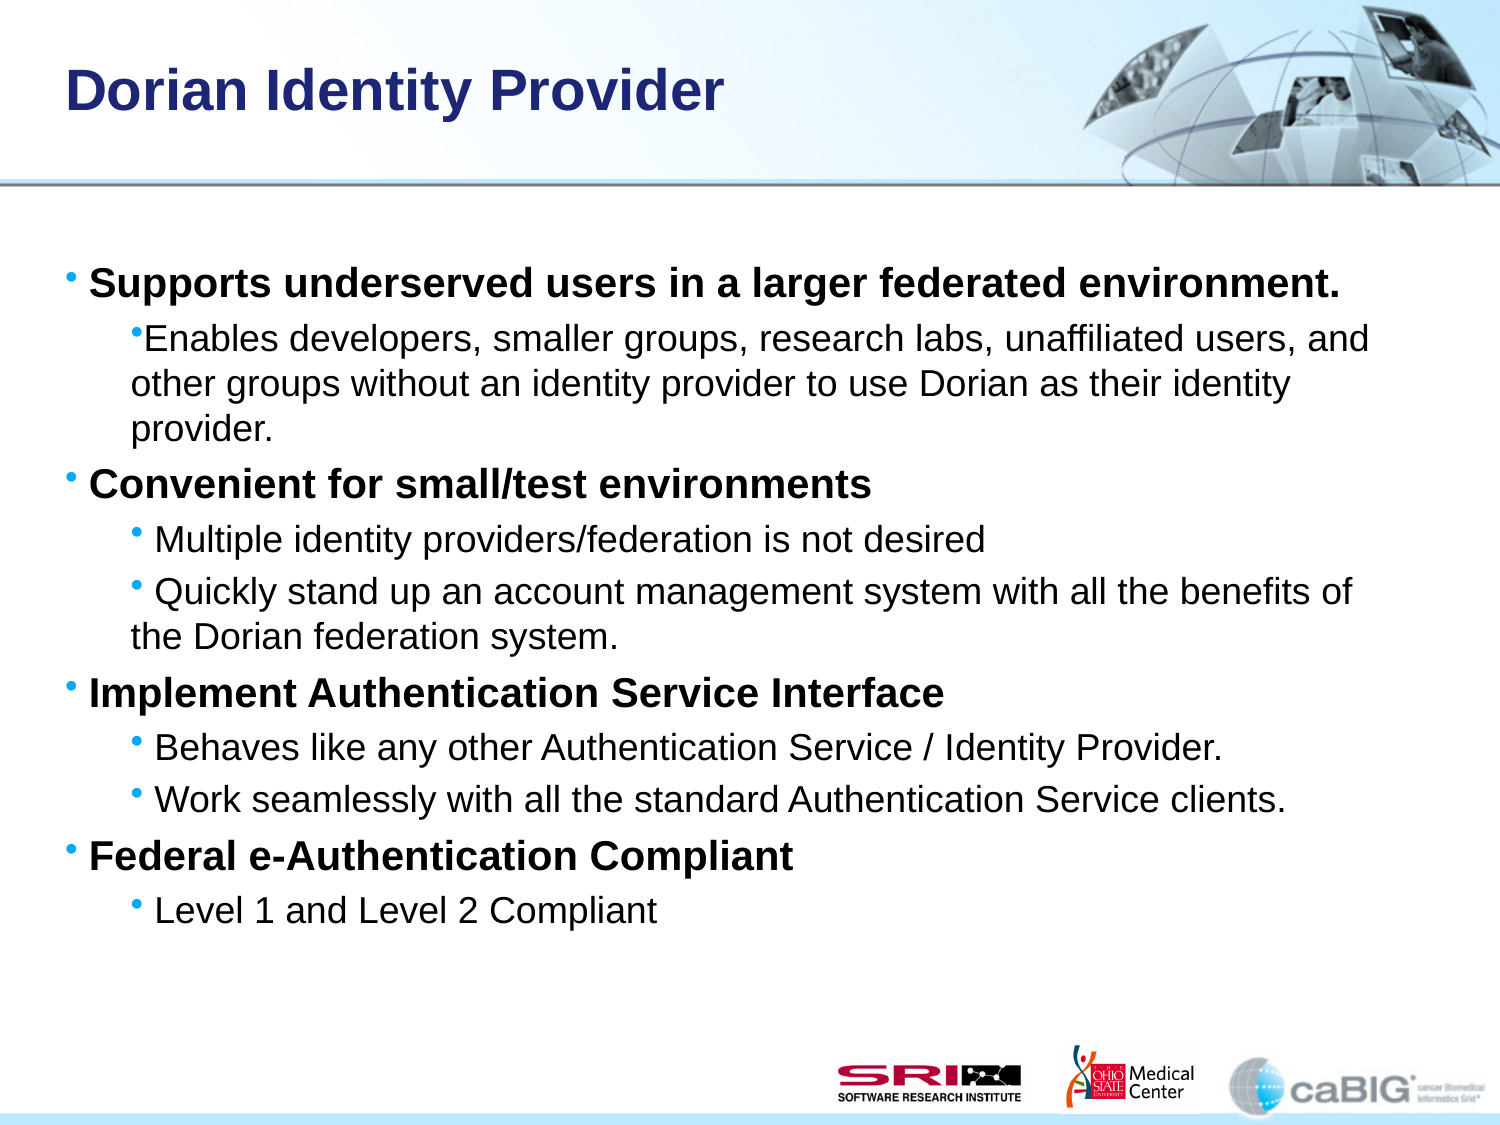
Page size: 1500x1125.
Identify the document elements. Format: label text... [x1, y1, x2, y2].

title Dorian Identity Provider [49, 0, 1176, 176]
list Supports underserved users in a larger federated environment. Enables developers, smaller groups, research labs, unaffiliated users, and other groups without an identity provider to use Dorian as their identity provider. Convenient for small/test environments Multiple identity providers/federation is not desired Quickly stand up an account management system with all the benefits of the Dorian federation system. Implement Authentication Service Interface Behaves like any other Authentication Service / Identity Provider. Work seamlessly with all the standard Authentication Service clients. Federal e-Authentication Compliant Level 1 and Level 2 Compliant [49, 248, 1404, 1013]
picture [0, 0, 1500, 1125]
